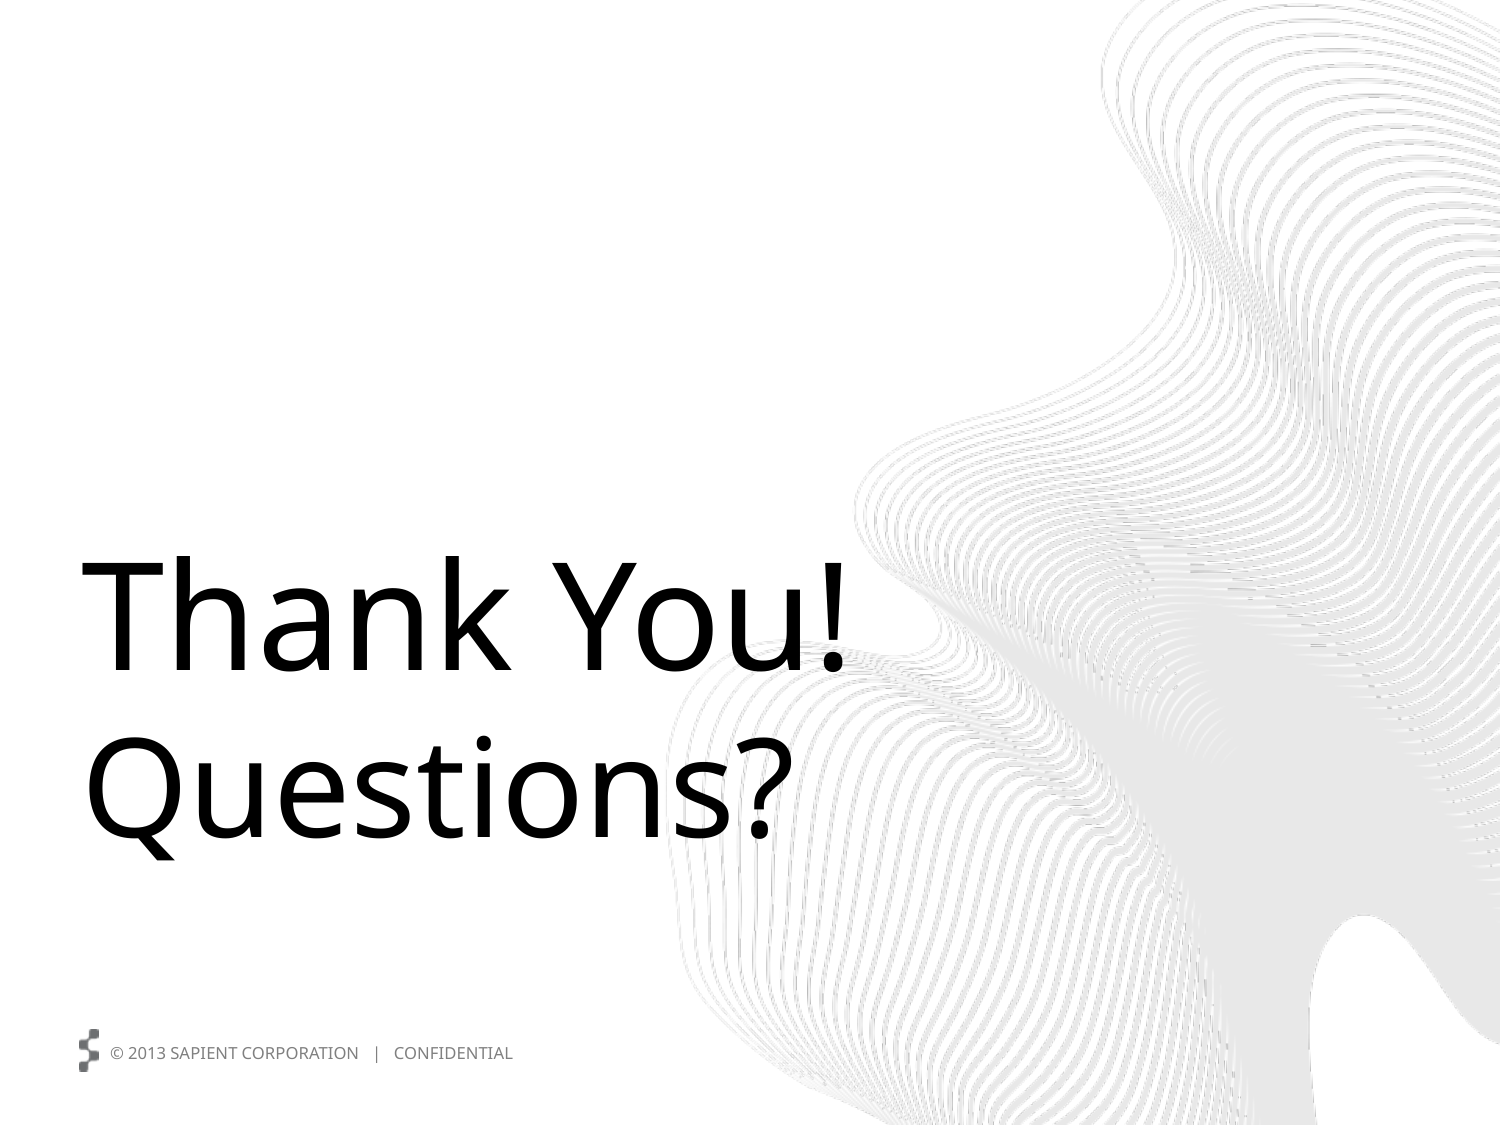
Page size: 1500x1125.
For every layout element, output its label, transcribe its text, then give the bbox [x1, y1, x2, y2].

title Thank You! Questions? [81, 520, 1375, 920]
picture [642, 0, 1500, 1125]
picture [79, 1029, 99, 1072]
